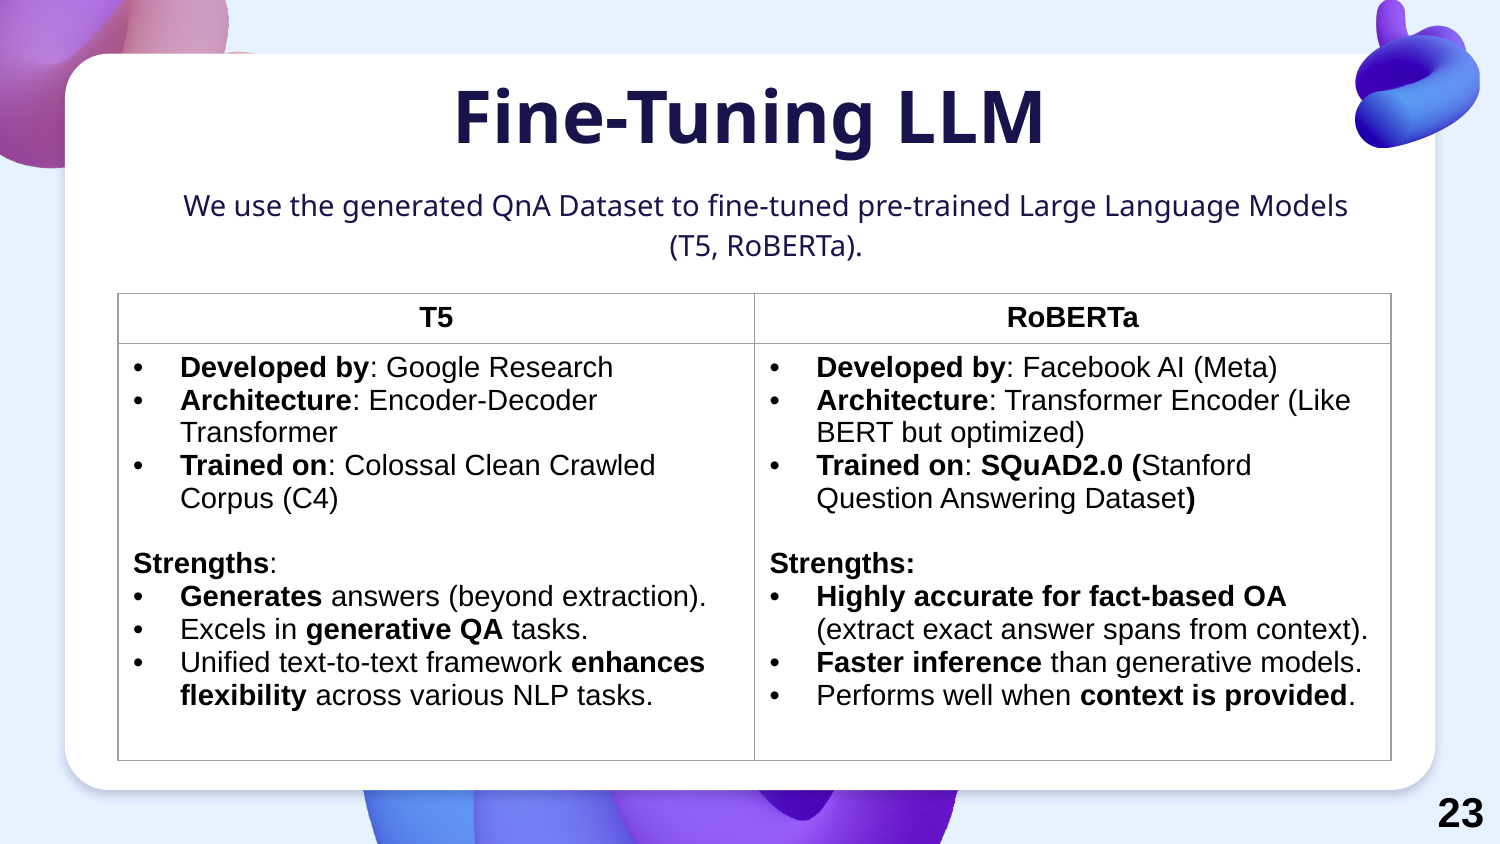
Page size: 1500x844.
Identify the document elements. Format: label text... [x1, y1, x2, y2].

table_cell Developed by: Facebook AI (Meta) Architecture: Transformer Encoder (Like BERT but optimized) Trained on: SQuAD2.0 (Stanford Question Answering Dataset) Strengths: Highly accurate for fact-based OA (extract exact answer spans from context). Faster inference than generative models. Performs well when context is provided. [755, 344, 1390, 760]
title Fine-Tuning LLM [118, 55, 1382, 150]
text_box 23 [1422, 778, 1500, 844]
picture [306, 791, 957, 844]
picture [0, 0, 346, 280]
table_header T5 [119, 294, 754, 343]
table_cell Developed by: Google Research Architecture: Encoder-Decoder Transformer Trained on: Colossal Clean Crawled Corpus (C4) Strengths: Generates answers (beyond extraction). Excels in generative QA tasks. Unified text-to-text framework enhances flexibility across various NLP tasks. [119, 344, 754, 760]
subtitle We use the generated QnA Dataset to fine-tuned pre-trained Large Language Models (T5, RoBERTa). [118, 167, 1392, 293]
table_header RoBERTa [755, 294, 1390, 343]
picture [1355, 0, 1480, 148]
